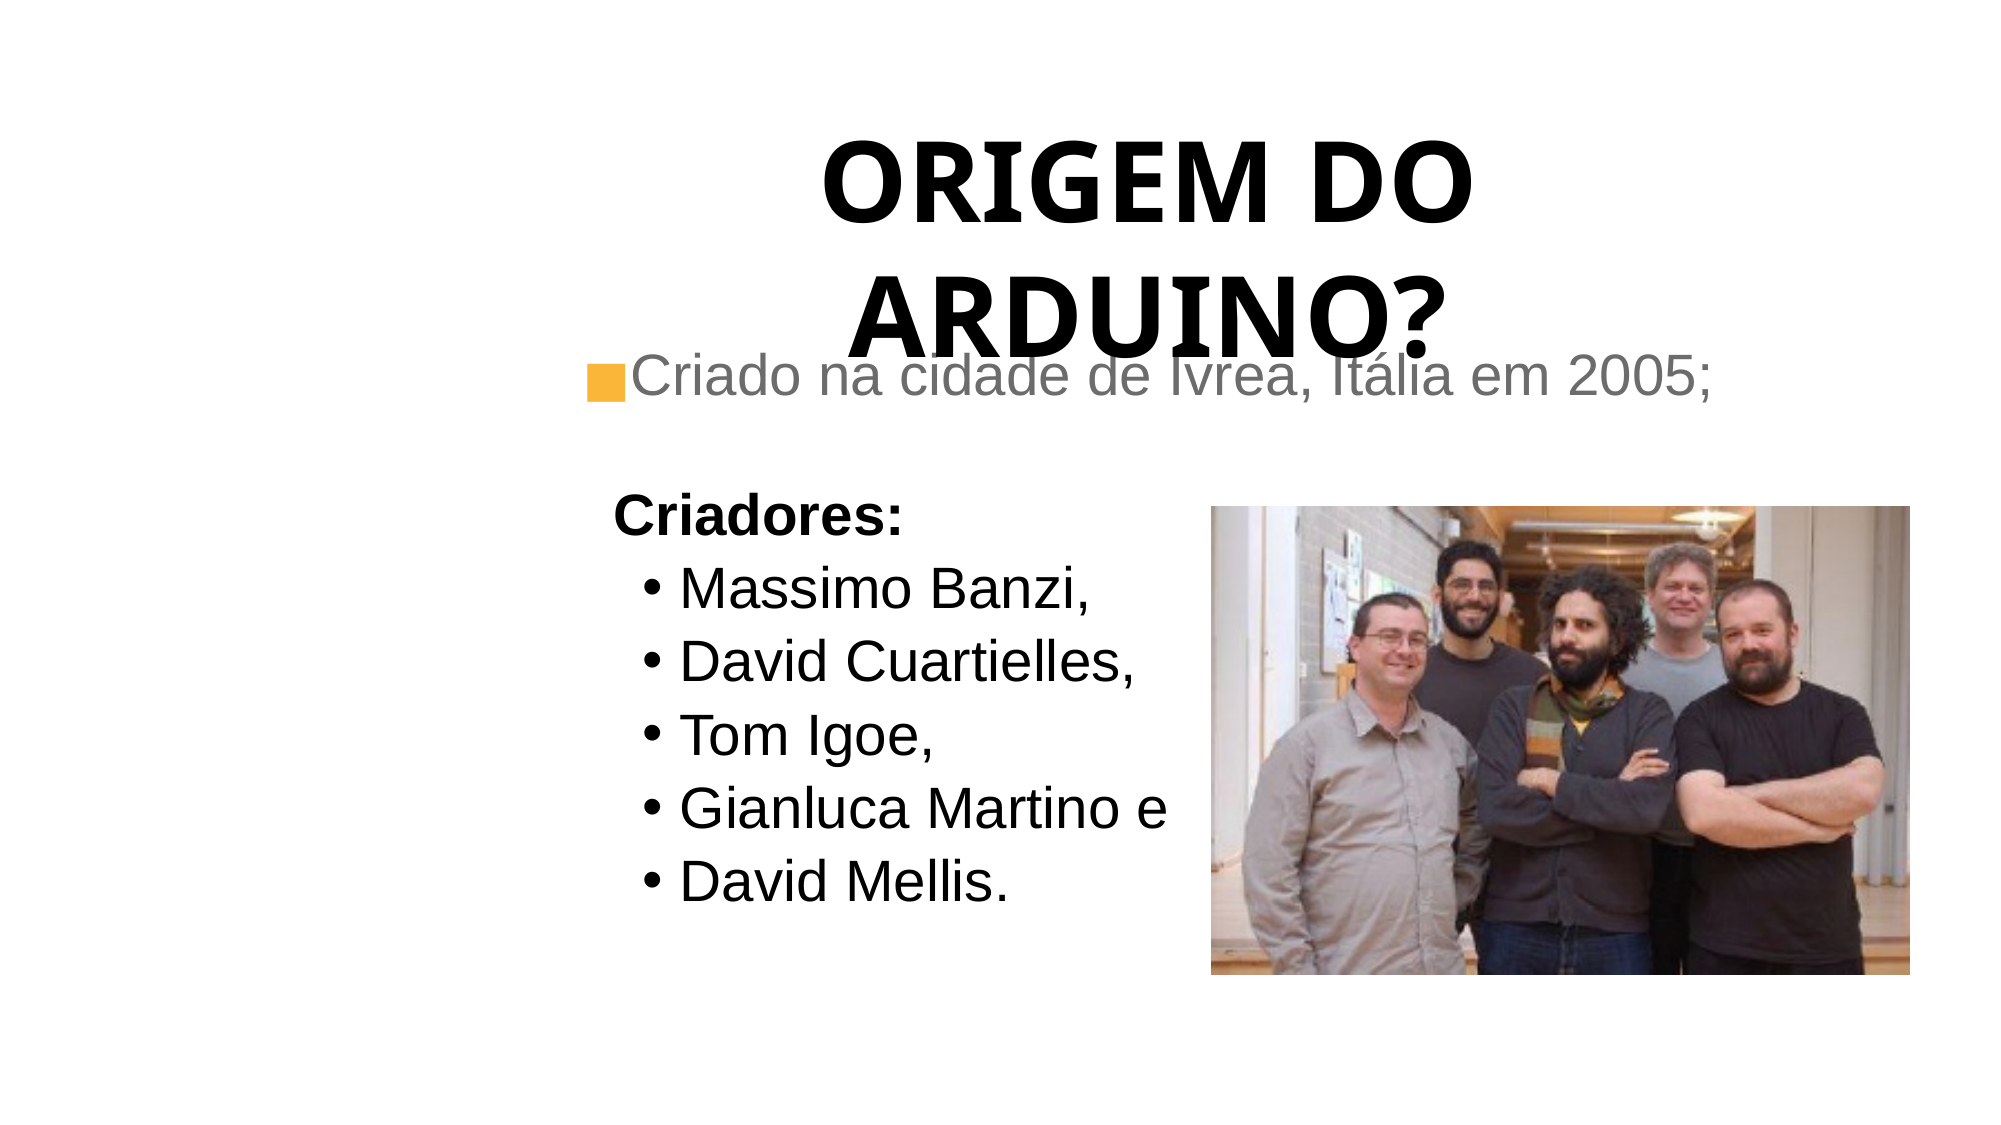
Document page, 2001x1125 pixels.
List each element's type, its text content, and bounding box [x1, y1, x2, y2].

text_box Criadores: Massimo Banzi, David Cuartielles, Tom Igoe, Gianluca Martino e David Mellis. [577, 477, 1226, 1017]
picture [1211, 506, 1910, 976]
list Criado na cidade de Ivrea, Itália em 2005; [559, 329, 1892, 498]
text_box ORIGEM DO ARDUINO? [577, 102, 1719, 388]
